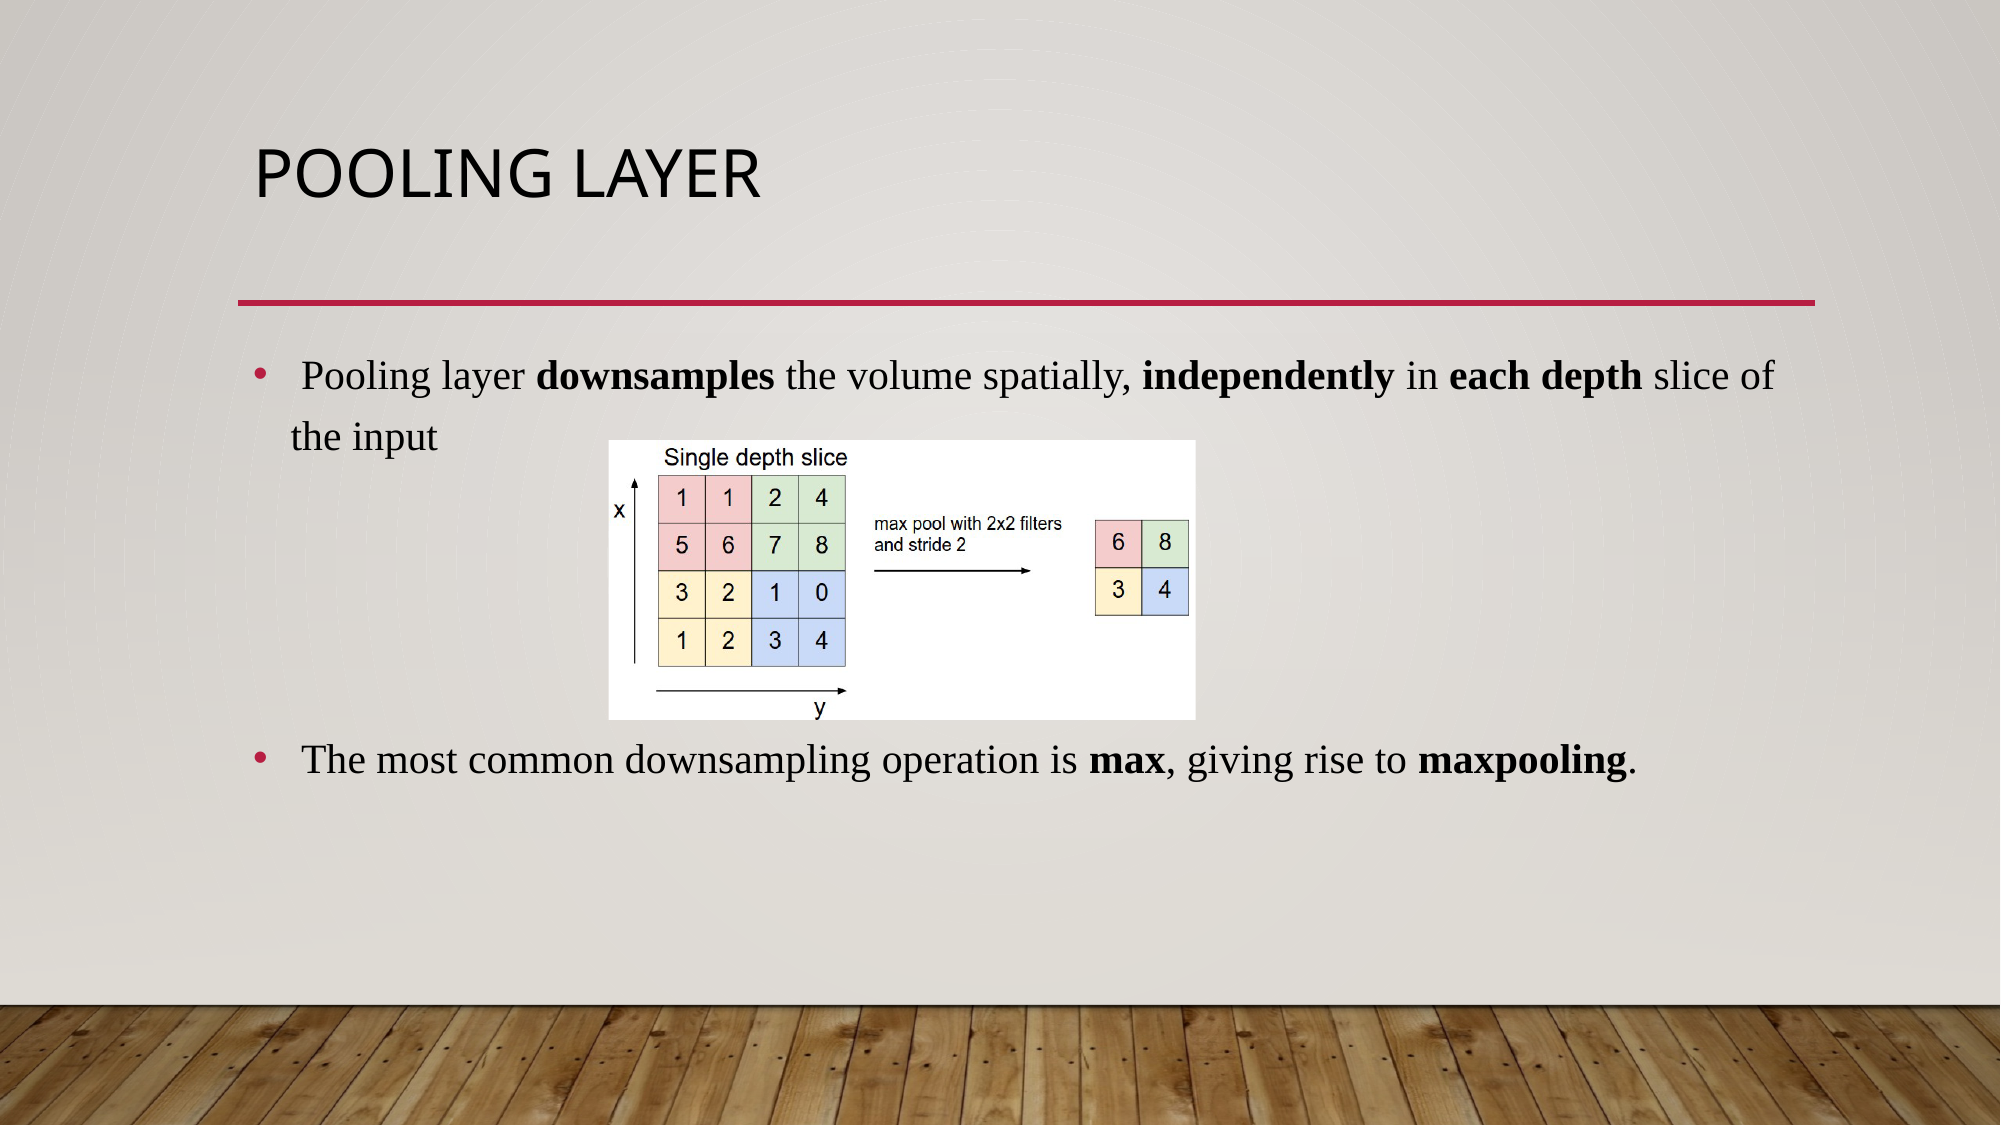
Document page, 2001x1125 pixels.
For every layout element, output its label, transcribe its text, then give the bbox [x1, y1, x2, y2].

title Pooling layer [238, 131, 1814, 305]
list Pooling layer downsamples the volume spatially, independently in each depth slice of the input The most common downsampling operation is max, giving rise to maxpooling. [238, 330, 1814, 897]
picture [0, 1005, 2000, 1125]
picture [608, 440, 1196, 720]
